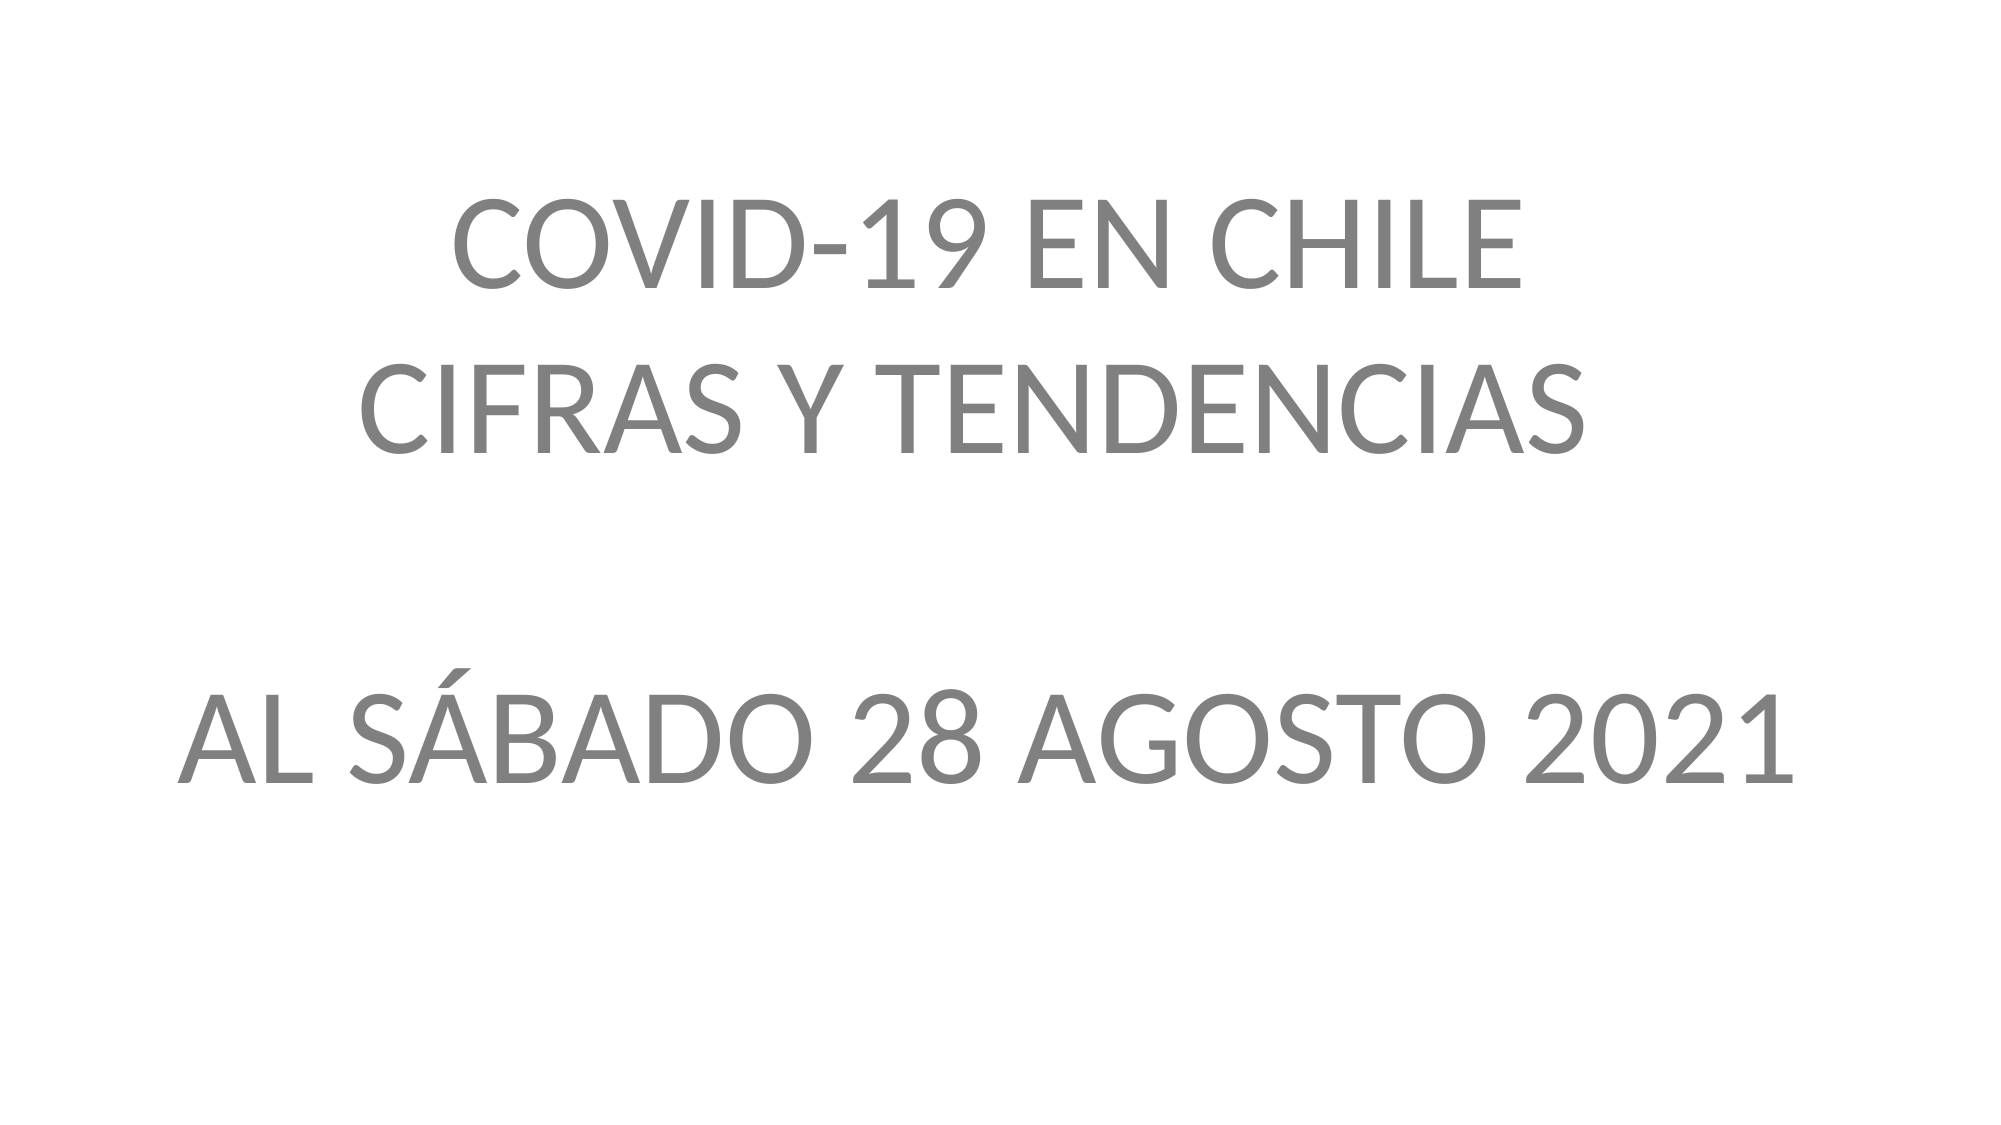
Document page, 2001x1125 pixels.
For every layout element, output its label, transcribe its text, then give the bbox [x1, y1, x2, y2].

text_box COVID-19 EN CHILE CIFRAS Y TENDENCIAS AL SÁBADO 28 AGOSTO 2021 [162, 143, 1816, 819]
